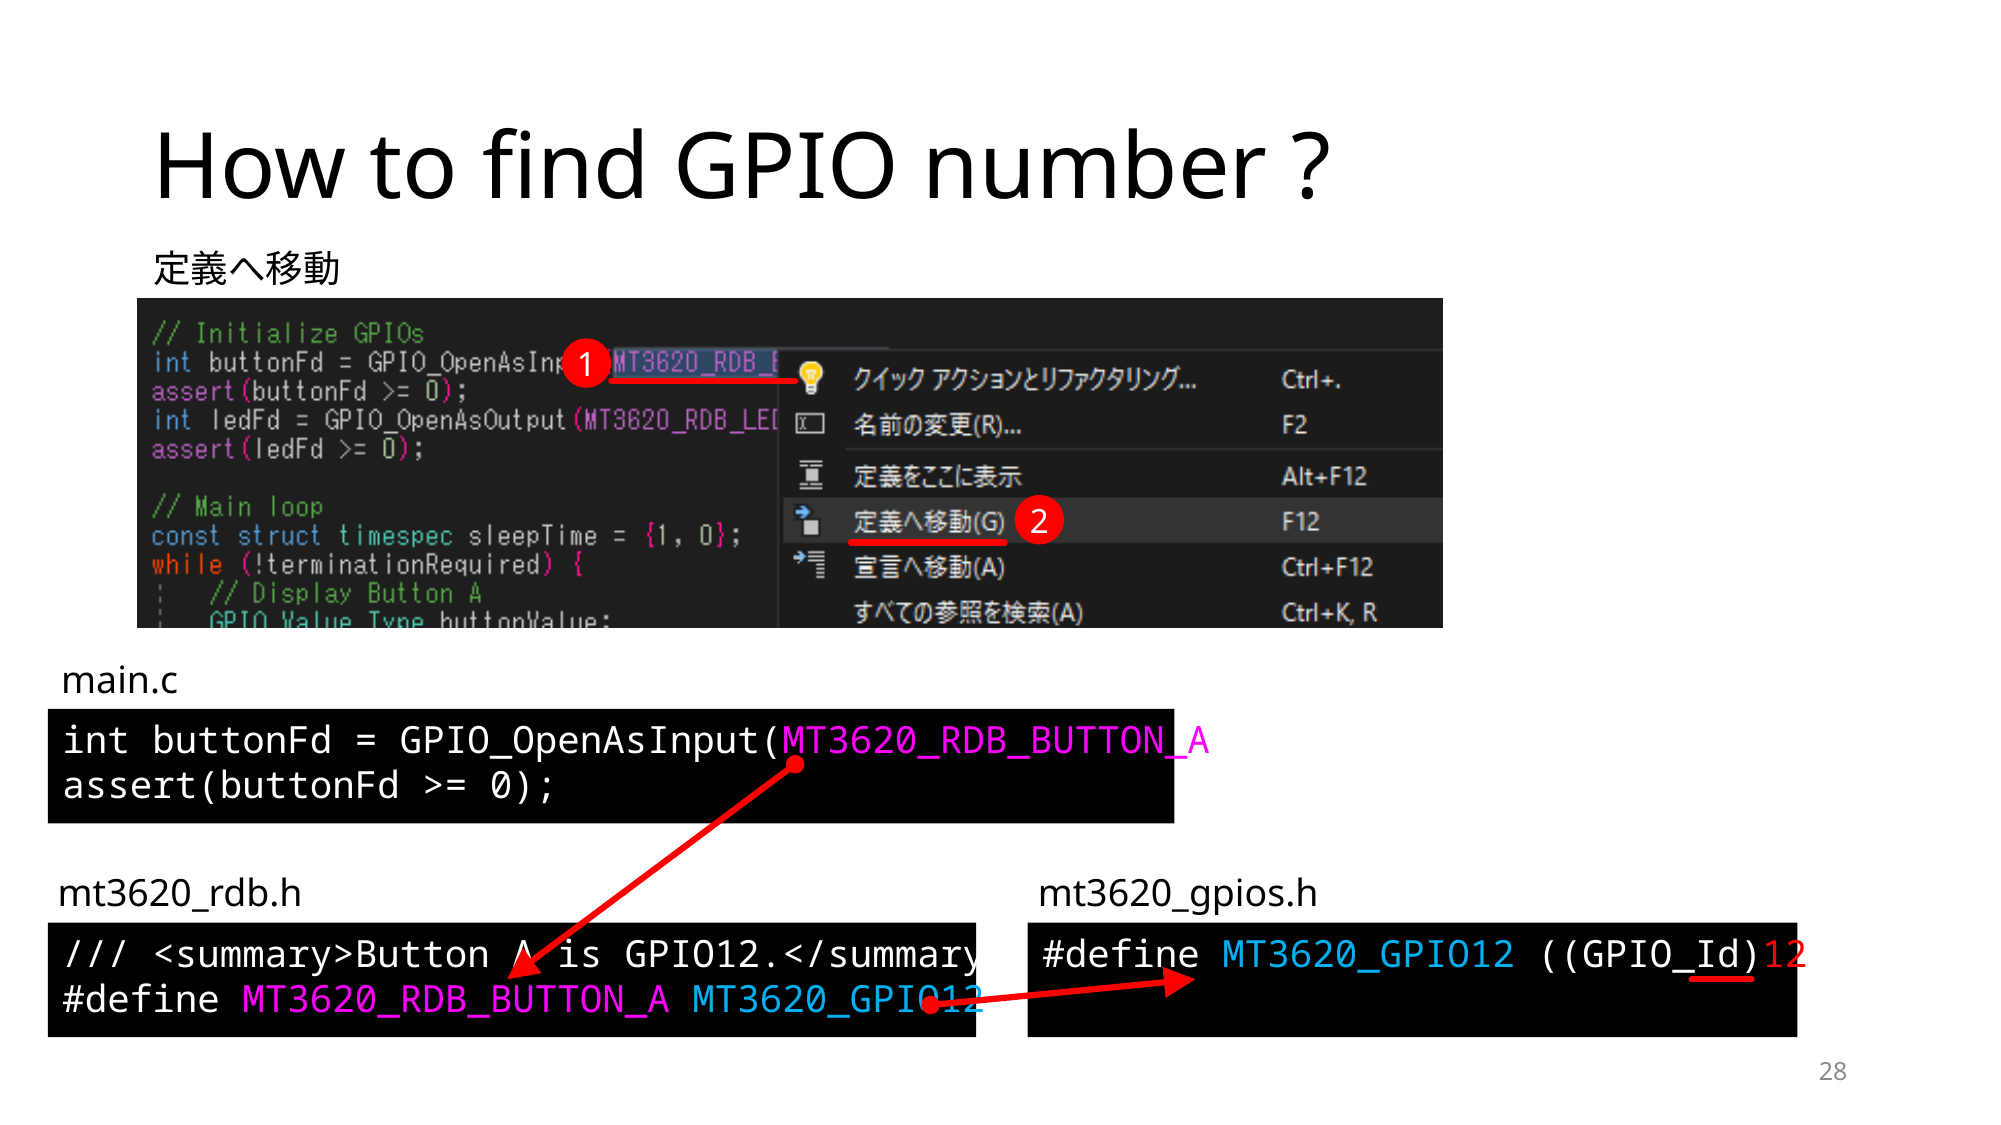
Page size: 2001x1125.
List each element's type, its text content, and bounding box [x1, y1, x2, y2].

text_box /// <summary>Button A is GPIO12.</summary> #define MT3620_RDB_BUTTON_A MT3620_GPIO12 [47, 922, 977, 1038]
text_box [930, 979, 1196, 1005]
text_box int buttonFd = GPIO_OpenAsInput(MT3620_RDB_BUTTON_A); assert(buttonFd >= 0); [47, 708, 1175, 824]
title How to find GPIO number ? [137, 59, 1863, 278]
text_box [507, 764, 796, 980]
slide_number 28 [1412, 1042, 1863, 1103]
text_box main.c [46, 648, 193, 708]
text_box mt3620_rdb.h [42, 861, 318, 922]
text_box #define MT3620_GPIO12 ((GPIO_Id)12) [1027, 922, 1798, 1038]
text_box mt3620_gpios.h [1023, 861, 1334, 922]
text_box 定義へ移動 [138, 237, 356, 298]
picture [137, 298, 1443, 628]
